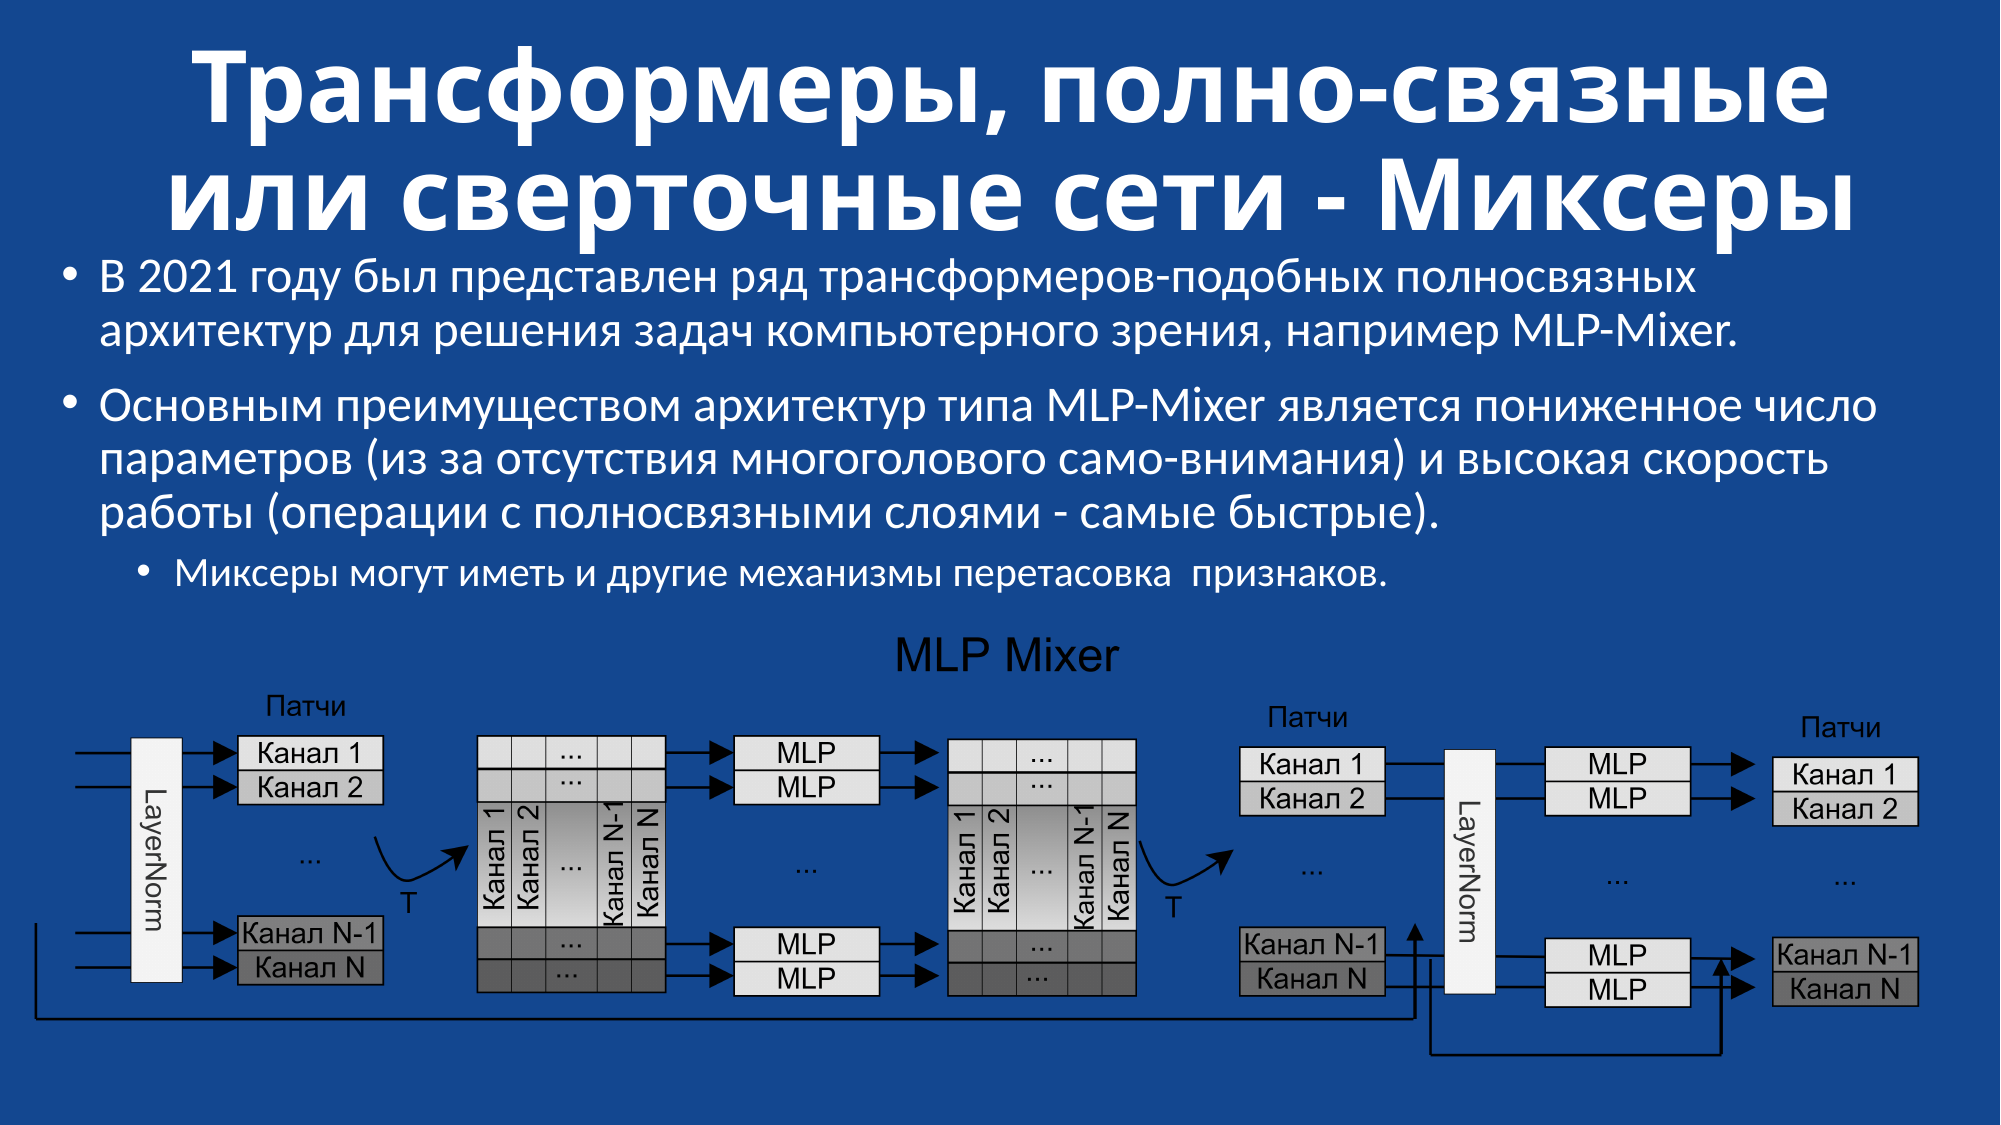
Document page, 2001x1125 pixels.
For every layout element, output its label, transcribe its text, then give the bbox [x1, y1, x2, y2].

text_box [25, 0, 2000, 435]
picture [25, 617, 1928, 1077]
list В 2021 году был представлен ряд трансформеров-подобных полносвязных архитектур для решения задач компьютерного зрения, например MLP-Mixer. Основным преимуществом архитектур типа MLP-Mixer является пониженное число параметров (из за отсутствия многоголового само-внимания) и высокая скорость работы (операции с полносвязными слоями - самые быстрые). Миксеры могут иметь и другие механизмы перетасовка признаков. [46, 435, 1946, 628]
